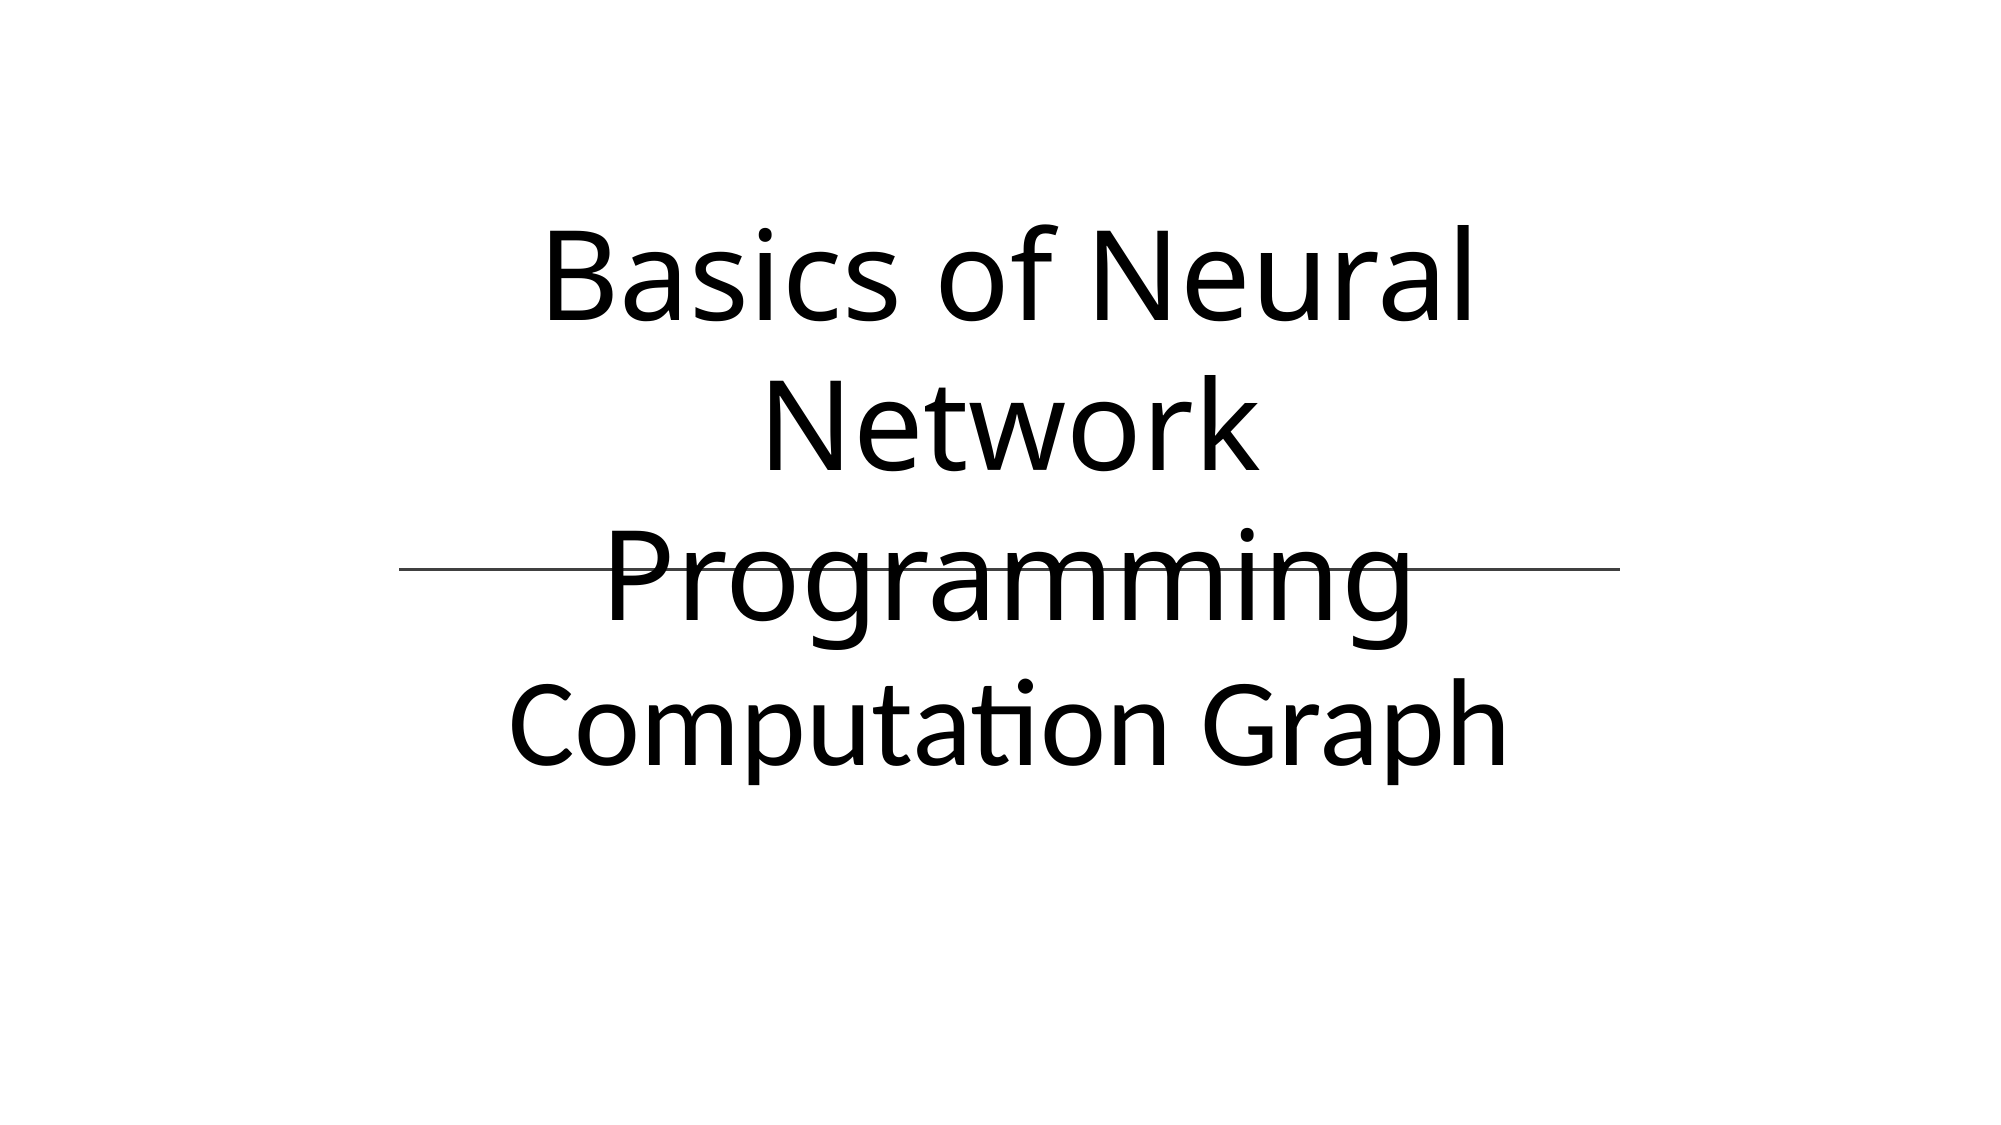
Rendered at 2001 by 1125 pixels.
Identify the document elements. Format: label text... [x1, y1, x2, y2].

text_box Basics of Neural Network Programming [412, 188, 1607, 569]
text_box Computation Graph [493, 633, 1528, 799]
text_box Basics of Neural Network Programming [412, 570, 1607, 654]
